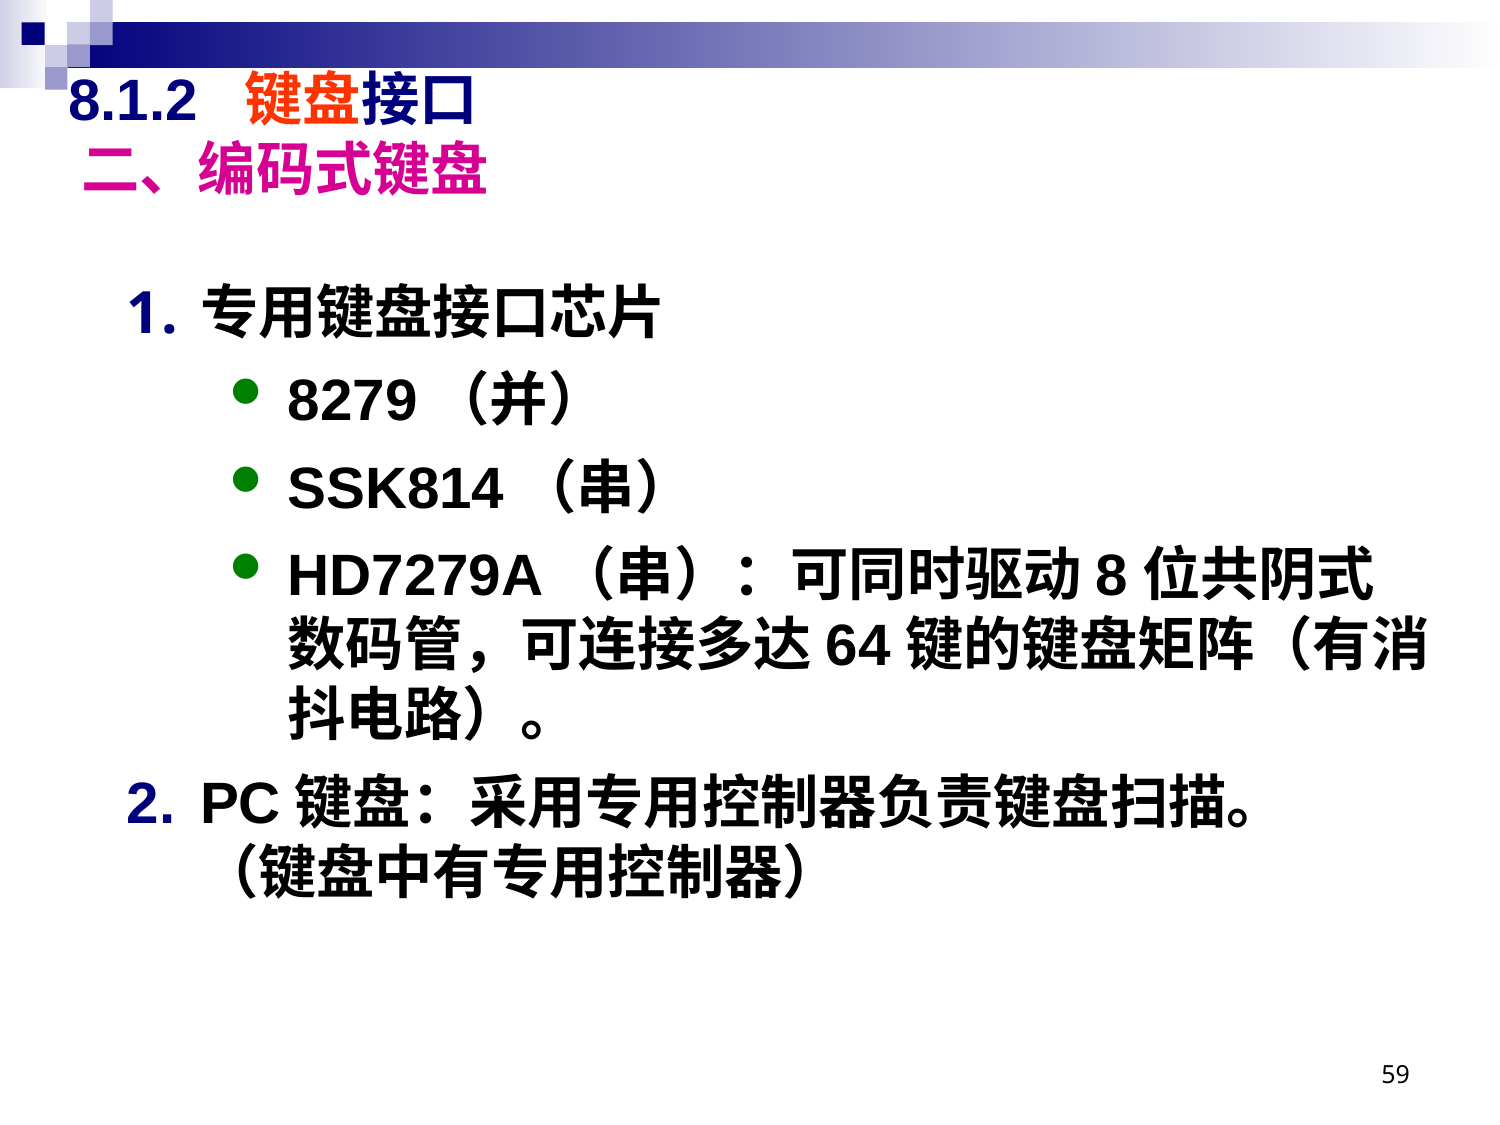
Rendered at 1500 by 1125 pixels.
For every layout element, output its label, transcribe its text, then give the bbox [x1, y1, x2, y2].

slide_number 59 [1074, 1024, 1426, 1101]
list 专用键盘接口芯片 8279（并） SSK814（串） HD7279A（串）：可同时驱动8位共阴式数码管，可连接多达64键的键盘矩阵（有消抖电路）。 PC键盘：采用专用控制器负责键盘扫描。 （键盘中有专用控制器） [111, 267, 1448, 977]
title 8.1.2 键盘接口 二、编码式键盘 [52, 54, 1460, 209]
